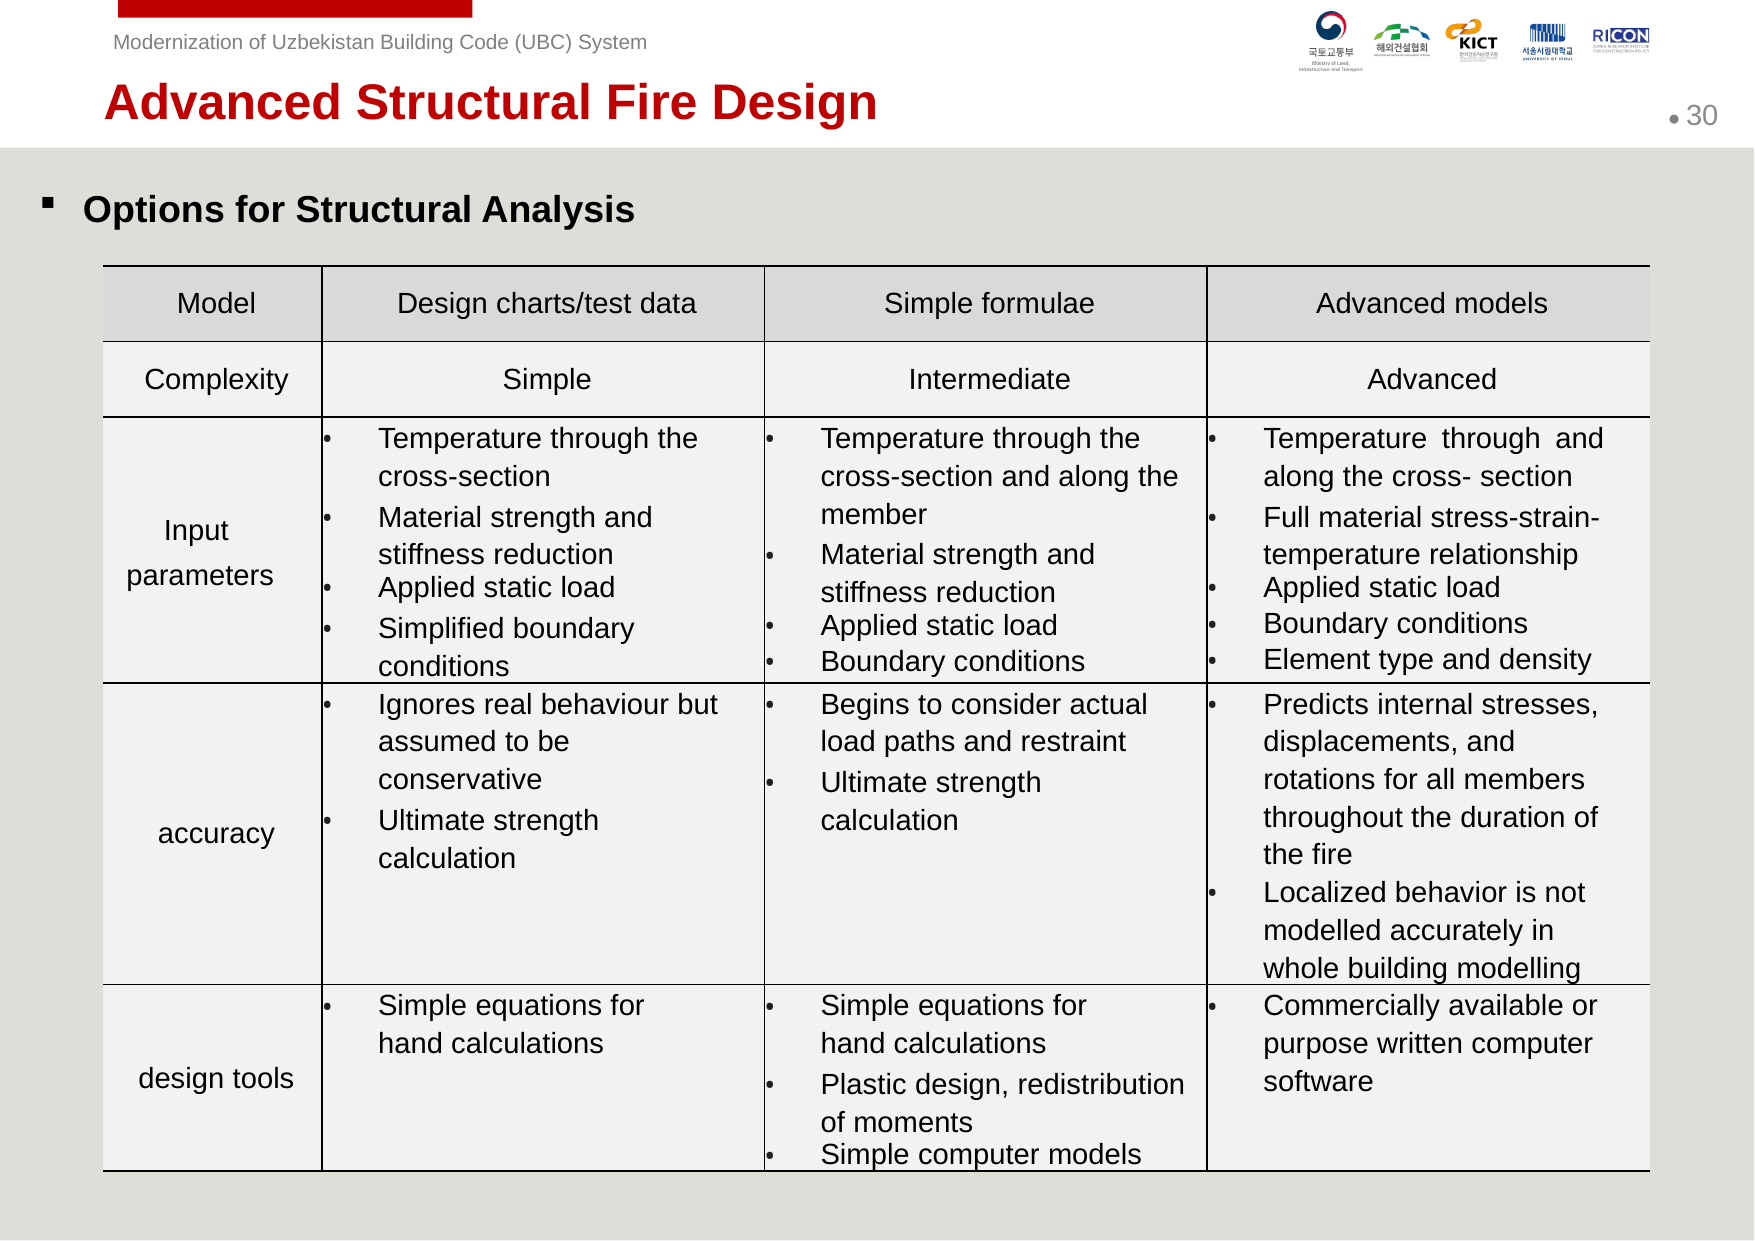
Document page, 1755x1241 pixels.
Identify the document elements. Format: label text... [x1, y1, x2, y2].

picture [1443, 15, 1503, 66]
list Options for Structural Analysis [22, 176, 1729, 1208]
table_cell Complexity [103, 342, 321, 416]
table_cell design tools [103, 985, 321, 1170]
table_header Design charts/test data [323, 267, 764, 341]
table_cell Simple [323, 342, 764, 416]
picture [1372, 20, 1432, 61]
table_cell Input parameters [103, 418, 321, 682]
table_cell Simple equations for hand calculations [323, 985, 764, 1170]
table_cell Temperature through and along the cross- section Full material stress-strain- temperature relationship Applied static load Boundary conditions Element type and density [1208, 418, 1650, 682]
table_header Model [103, 267, 321, 341]
table_cell Simple equations for hand calculations Plastic design, redistribution of moments Simple computer models [765, 985, 1206, 1170]
table_cell accuracy [103, 684, 321, 984]
table_cell Intermediate [765, 342, 1206, 416]
picture [1296, 5, 1366, 69]
picture [1508, 10, 1687, 70]
table_cell Temperature through the cross-section Material strength and stiffness reduction Applied static load Simplified boundary conditions [323, 418, 764, 682]
table_cell Advanced [1208, 342, 1650, 416]
table_cell Ignores real behaviour but assumed to be conservative Ultimate strength calculation [323, 684, 764, 984]
table_cell Begins to consider actual load paths and restraint Ultimate strength calculation [765, 684, 1206, 984]
table_header Advanced models [1208, 267, 1650, 341]
table_cell Temperature through the cross-section and along the member Material strength and stiffness reduction Applied static load Boundary conditions [765, 418, 1206, 682]
table_cell Predicts internal stresses, displacements, and rotations for all members throughout the duration of the fire Localized behavior is not modelled accurately in whole building modelling [1208, 684, 1650, 984]
table_header Simple formulae [765, 267, 1206, 341]
list Advanced Structural Fire Design [82, 65, 1654, 133]
table_cell Commercially available or purpose written computer software [1208, 985, 1650, 1170]
